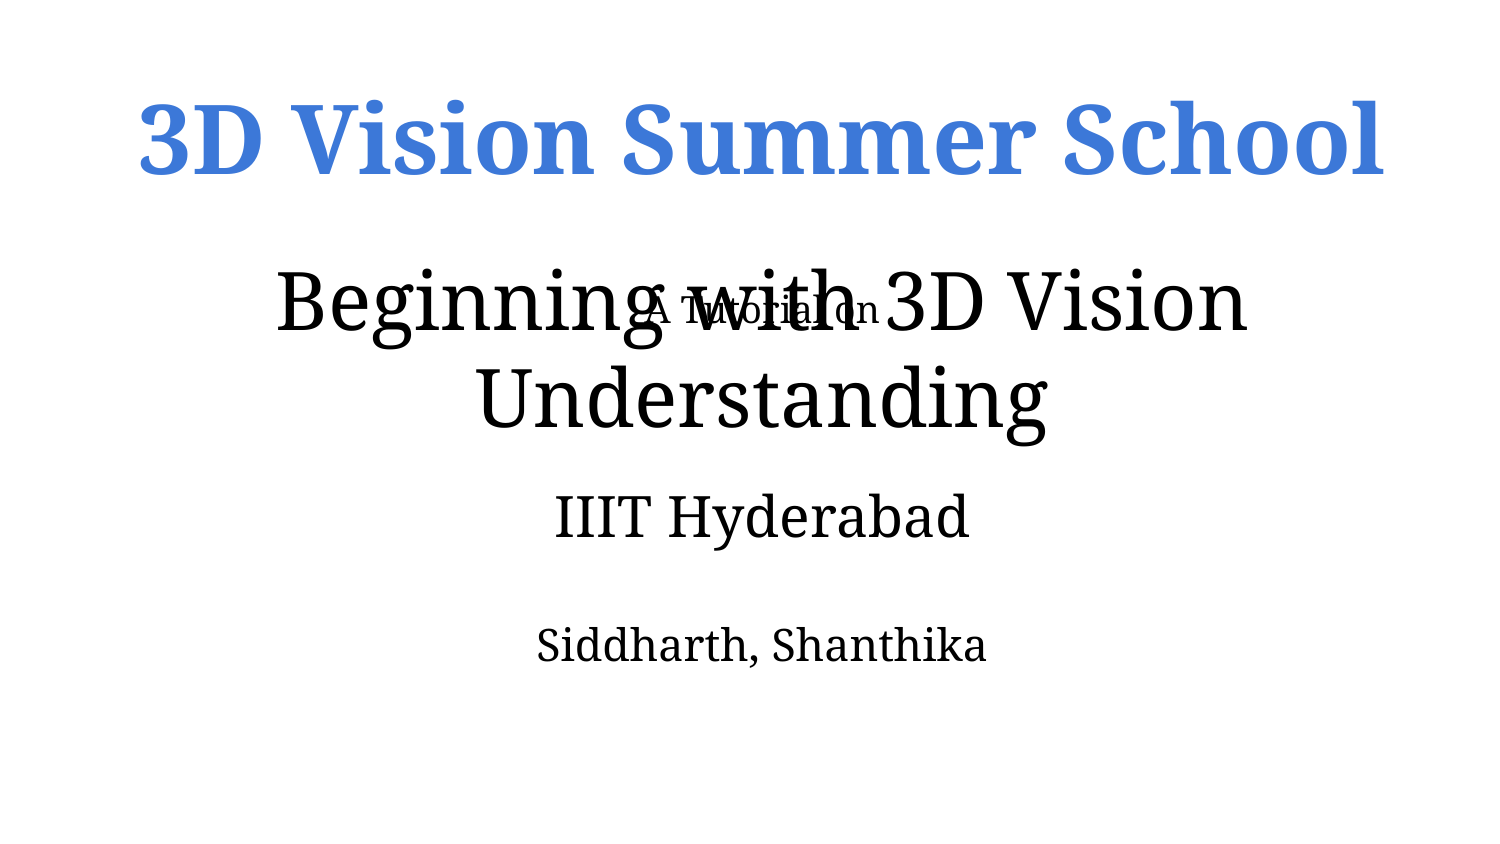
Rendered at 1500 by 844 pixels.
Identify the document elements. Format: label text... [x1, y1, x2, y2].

title 3D Vision Summer School [51, 61, 1474, 198]
title A Tutorial on [51, 198, 1474, 347]
title Beginning with 3D Vision Understanding [51, 347, 1474, 459]
subtitle IIIT Hyderabad Siddharth, Shanthika [51, 464, 1474, 687]
